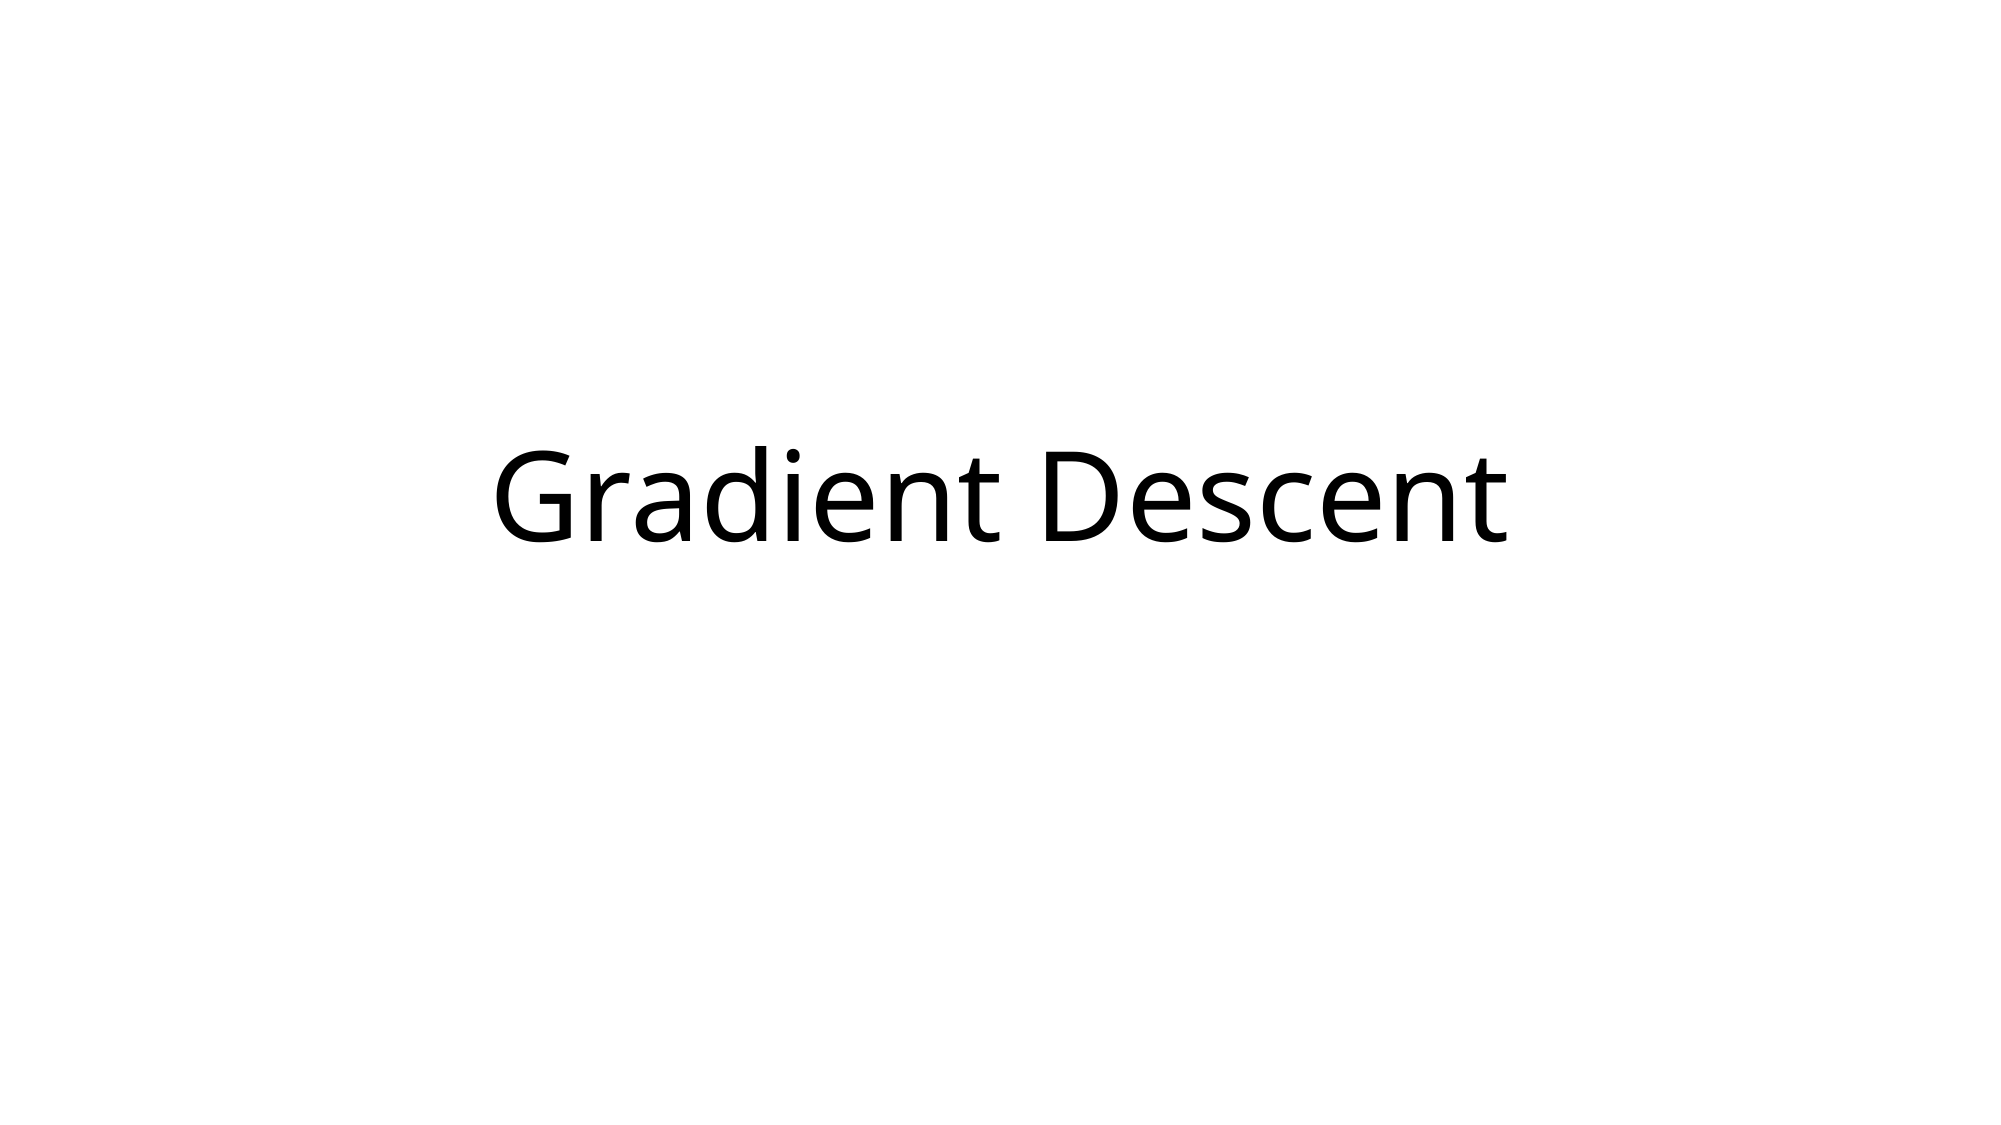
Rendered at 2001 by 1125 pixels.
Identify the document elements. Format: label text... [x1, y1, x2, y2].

title Gradient Descent [249, 184, 1750, 576]
